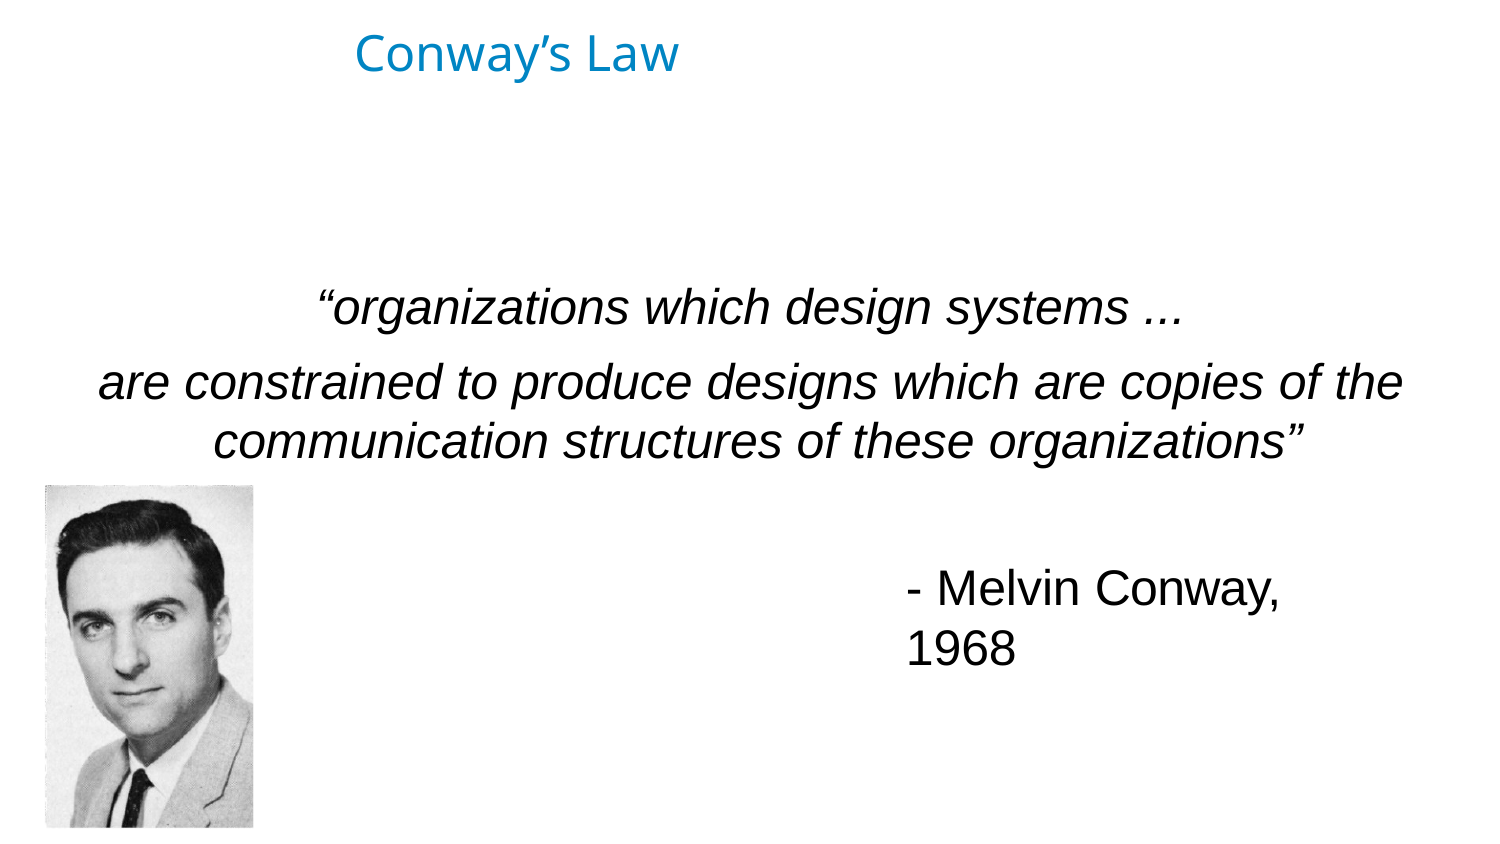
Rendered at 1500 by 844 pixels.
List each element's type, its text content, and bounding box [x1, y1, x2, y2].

title Conway’s Law [72, 21, 1428, 163]
text_box “organizations which design systems ... are constrained to produce designs which are copies of the communication structures of these organizations” - Melvin Conway, 1968 [95, 274, 1413, 676]
text_box [44, 485, 254, 829]
